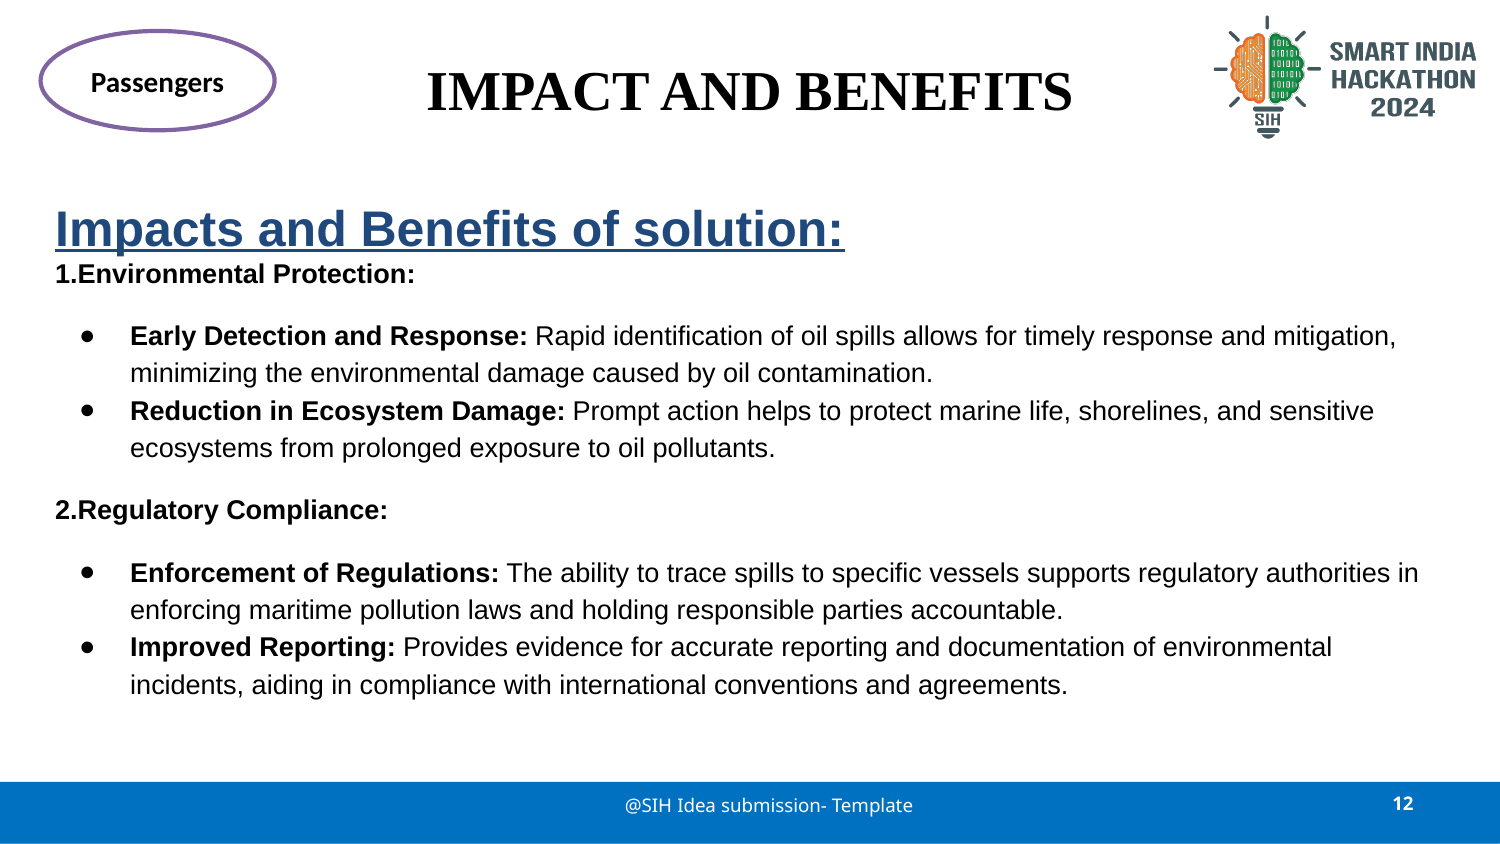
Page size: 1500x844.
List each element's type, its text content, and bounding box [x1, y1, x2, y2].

text_box Impacts and Benefits of solution: 1.Environmental Protection: Early Detection and Response: Rapid identification of oil spills allows for timely response and mitigation, minimizing the environmental damage caused by oil contamination. Reduction in Ecosystem Damage: Prompt action helps to protect marine life, shorelines, and sensitive ecosystems from prolonged exposure to oil pollutants. 2.Regulatory Compliance: Enforcement of Regulations: The ability to trace spills to specific vessels supports regulatory authorities in enforcing maritime pollution laws and holding responsible parties accountable. Improved Reporting: Provides evidence for accurate reporting and documentation of environmental incidents, aiding in compliance with international conventions and agreements. [43, 190, 1463, 758]
slide_number ‹#› [1074, 782, 1425, 827]
footer @SIH Idea submission- Template [571, 782, 967, 827]
title IMPACT AND BENEFITS [382, 31, 1118, 145]
picture [1205, 9, 1483, 152]
text_box [0, 781, 1500, 844]
text_box Passengers [40, 30, 275, 131]
